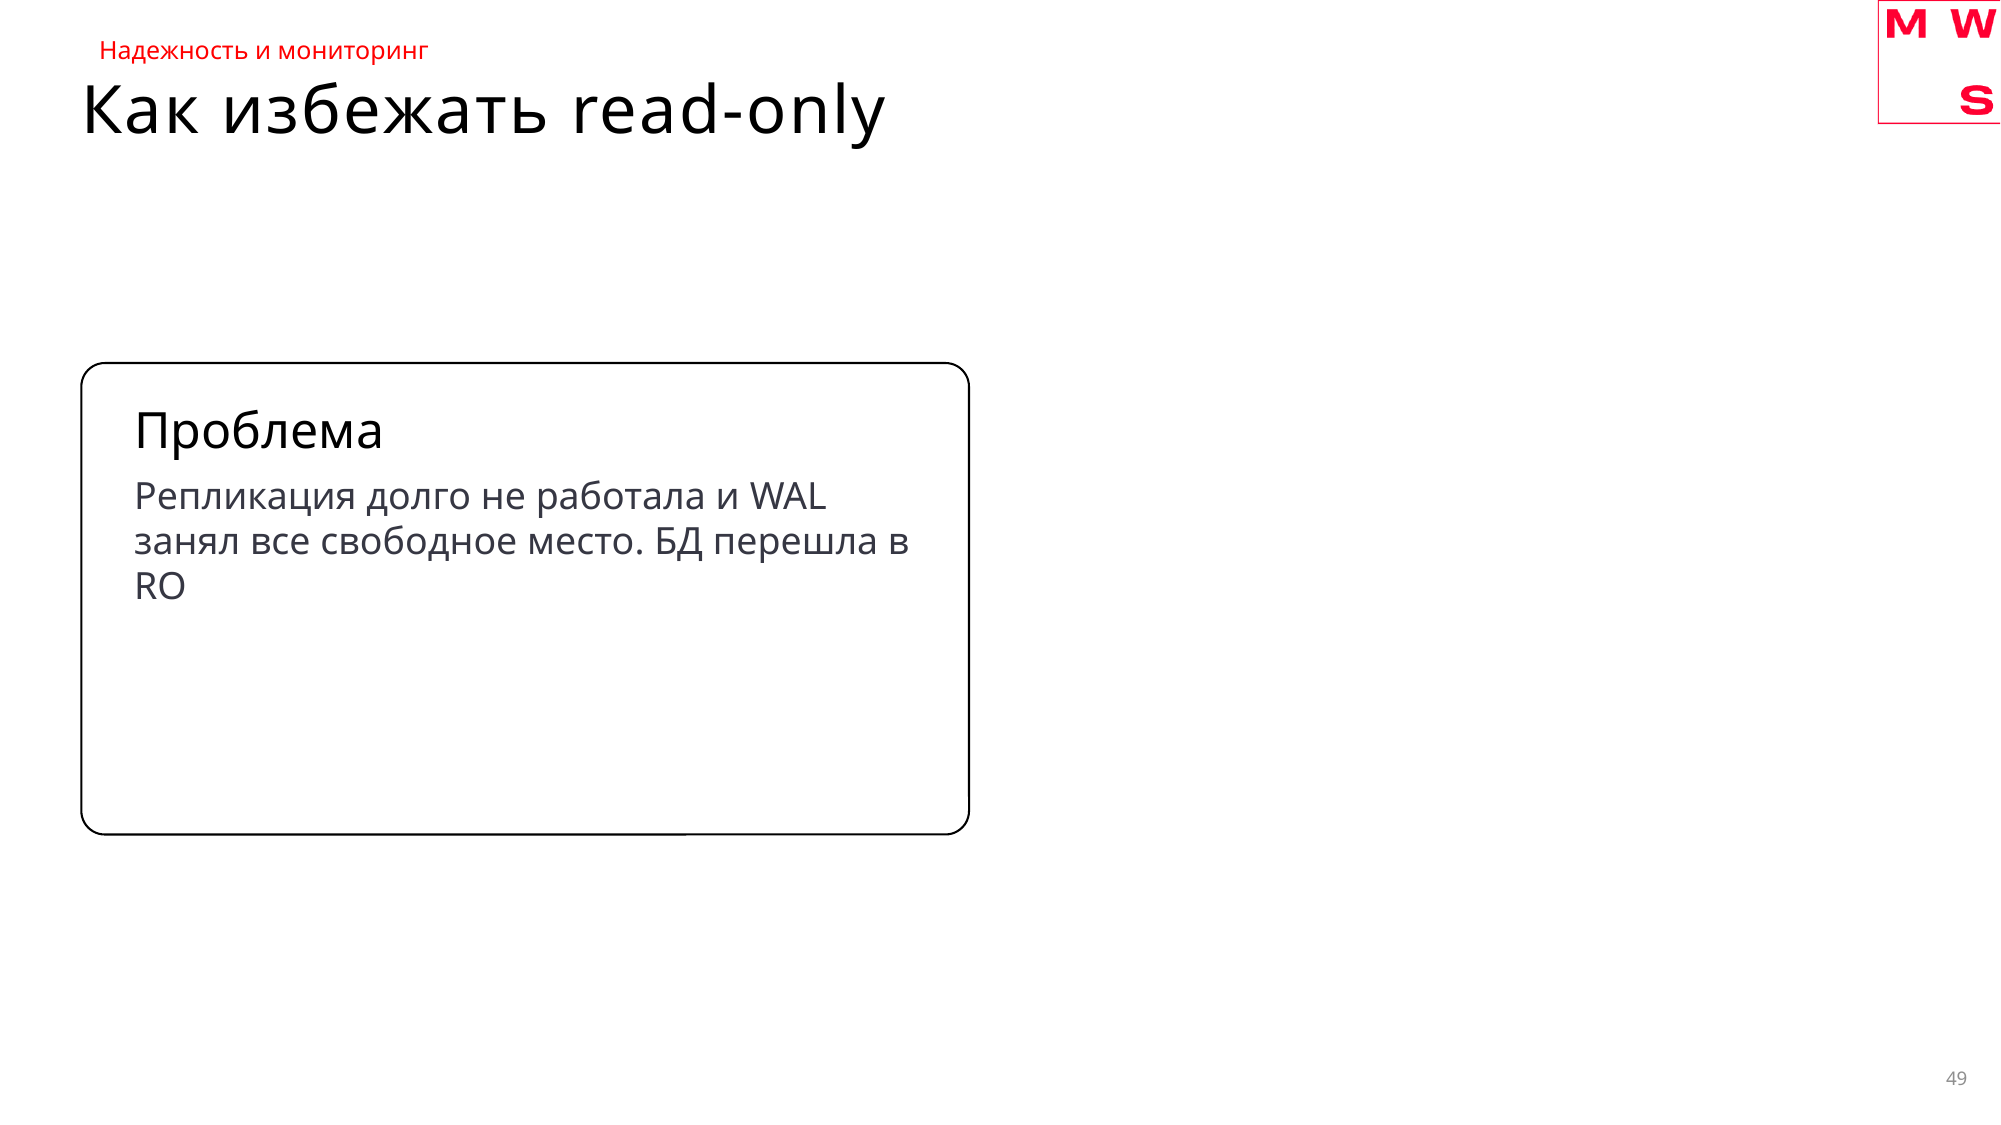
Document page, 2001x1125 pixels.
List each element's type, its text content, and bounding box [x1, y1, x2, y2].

text_box Надежность и мониторинг [83, 26, 1849, 75]
title Как избежать read-only [81, 75, 1847, 135]
picture [1876, 0, 2001, 125]
slide_number 49 [1882, 1067, 1968, 1097]
list Репликация долго не работала и WAL занял все свободное место. БД перешла в RO [134, 472, 913, 618]
text_box [79, 360, 972, 837]
list Проблема [134, 409, 747, 459]
